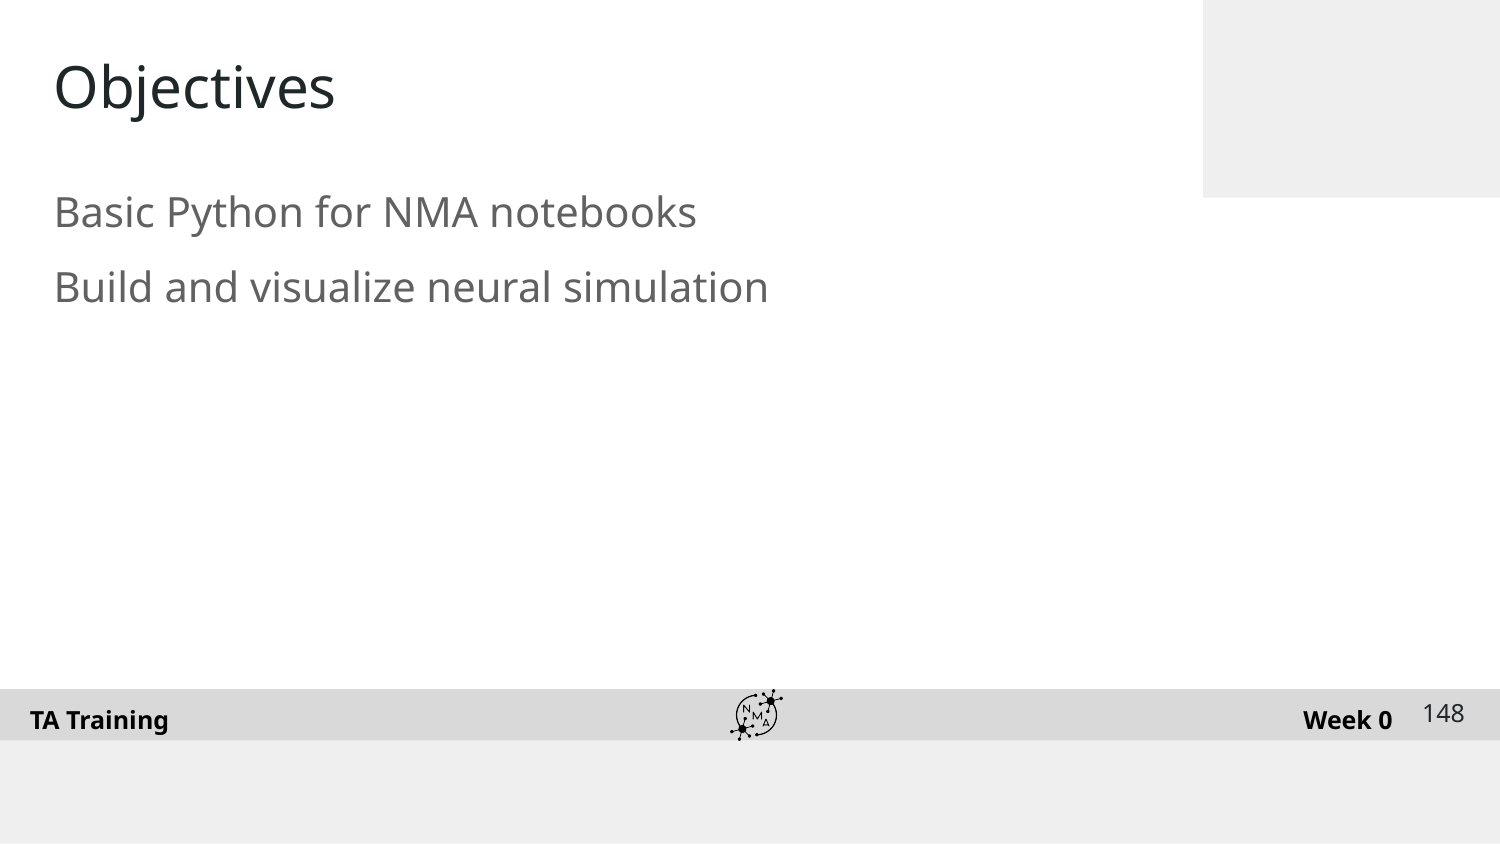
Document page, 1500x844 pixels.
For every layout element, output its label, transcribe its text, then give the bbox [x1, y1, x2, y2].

slide_number ‹#› [1389, 689, 1480, 741]
picture [730, 689, 783, 741]
list Basic Python for NMA notebooks Build and visualize neural simulation [38, 145, 1437, 687]
title Objectives [38, 35, 1437, 130]
